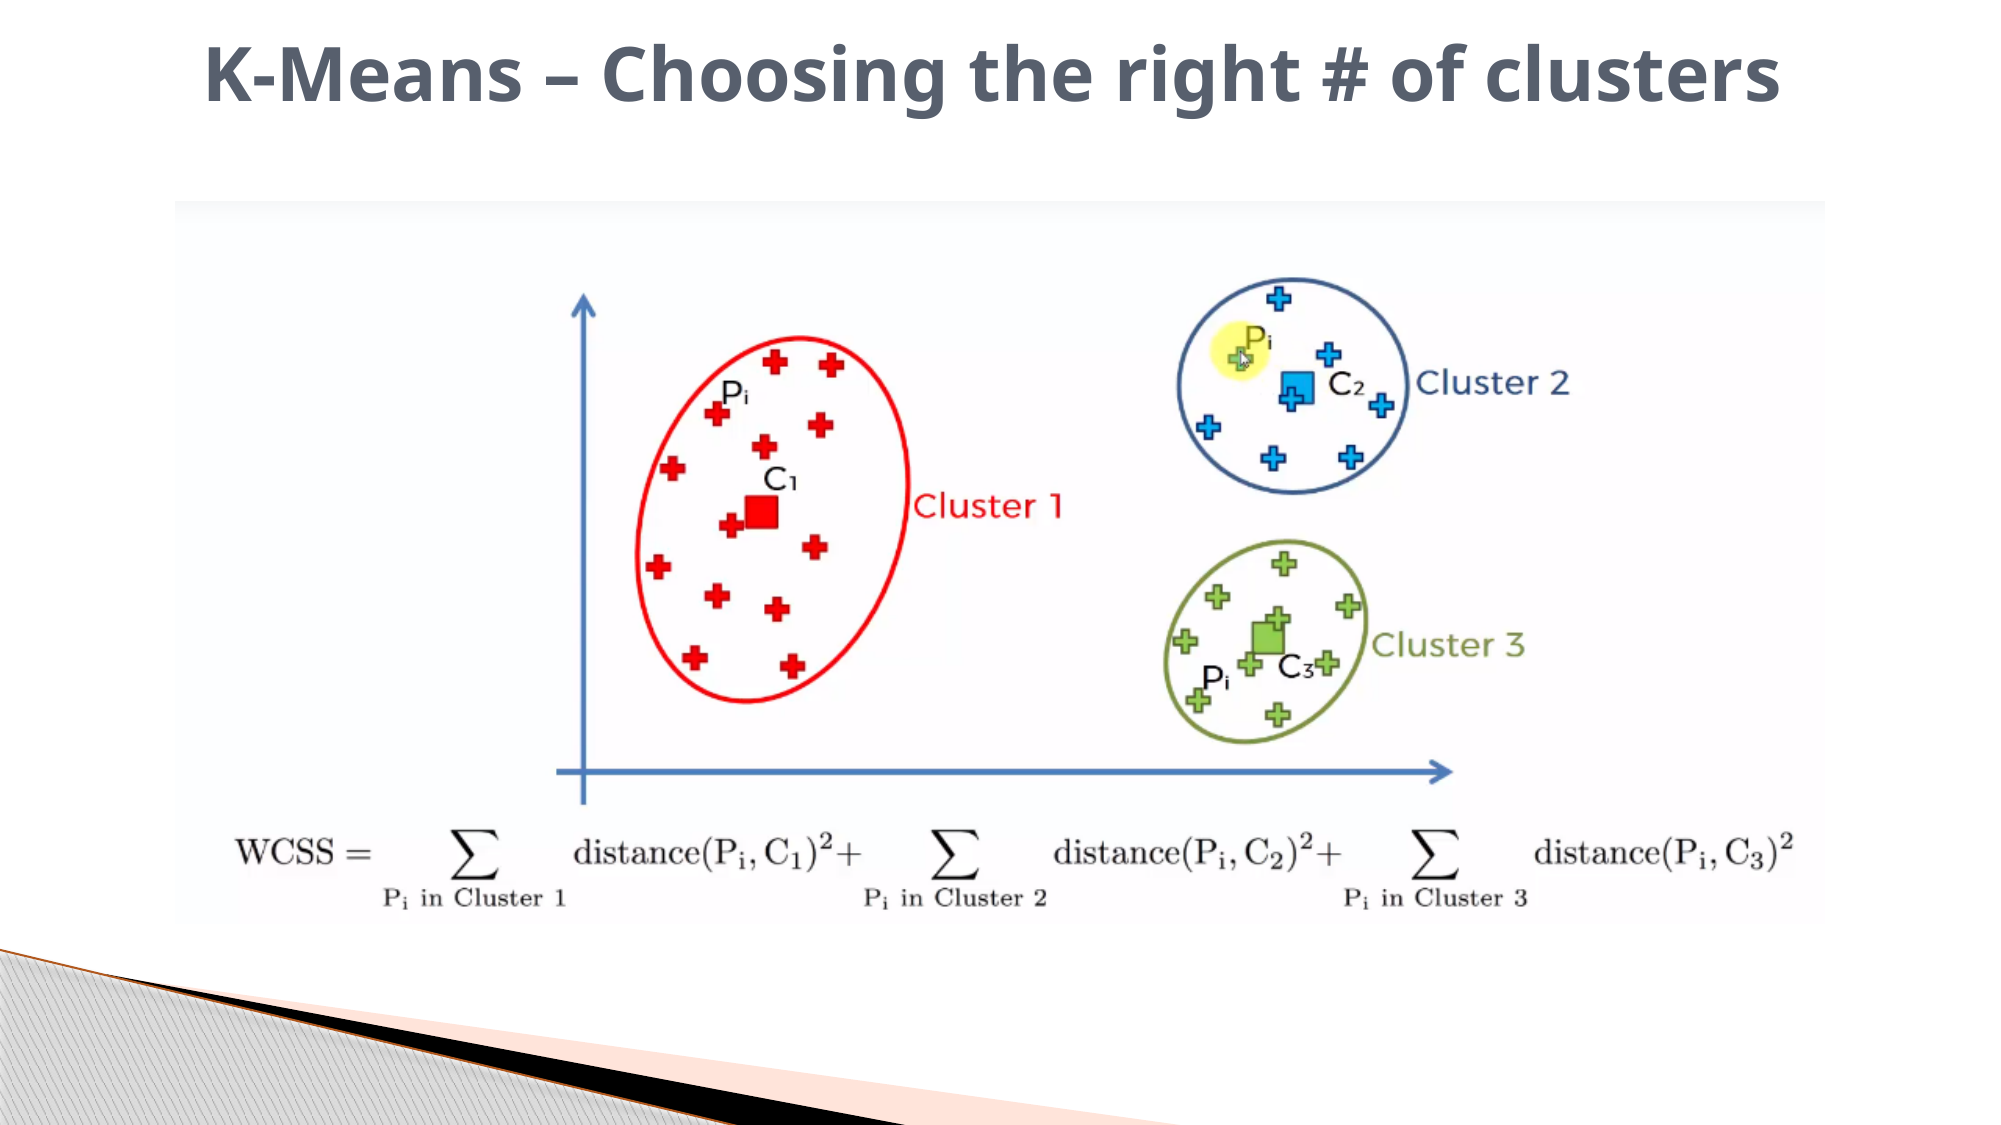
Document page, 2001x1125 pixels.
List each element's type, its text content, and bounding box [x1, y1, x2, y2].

title K-Means – Choosing the right # of clusters [187, 13, 1813, 129]
picture [175, 201, 1825, 924]
